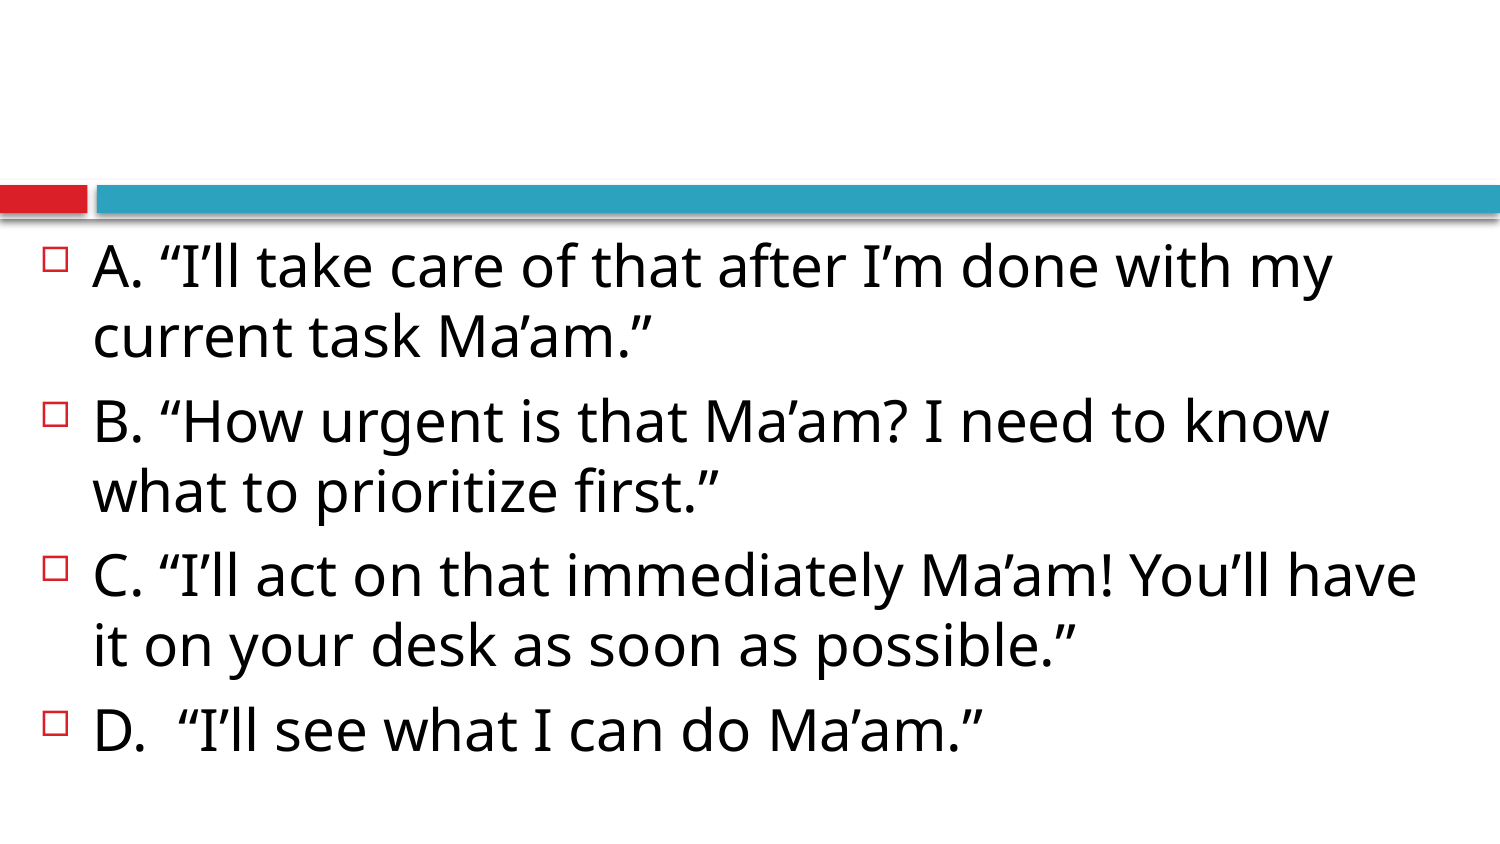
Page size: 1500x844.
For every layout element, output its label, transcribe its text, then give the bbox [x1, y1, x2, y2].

list A. “I’ll take care of that after I’m done with my current task Ma’am.” B. “How urgent is that Ma’am? I need to know what to prioritize first.” C. “I’ll act on that immediately Ma’am! You’ll have it on your desk as soon as possible.” D. “I’ll see what I can do Ma’am.” [24, 221, 1438, 822]
